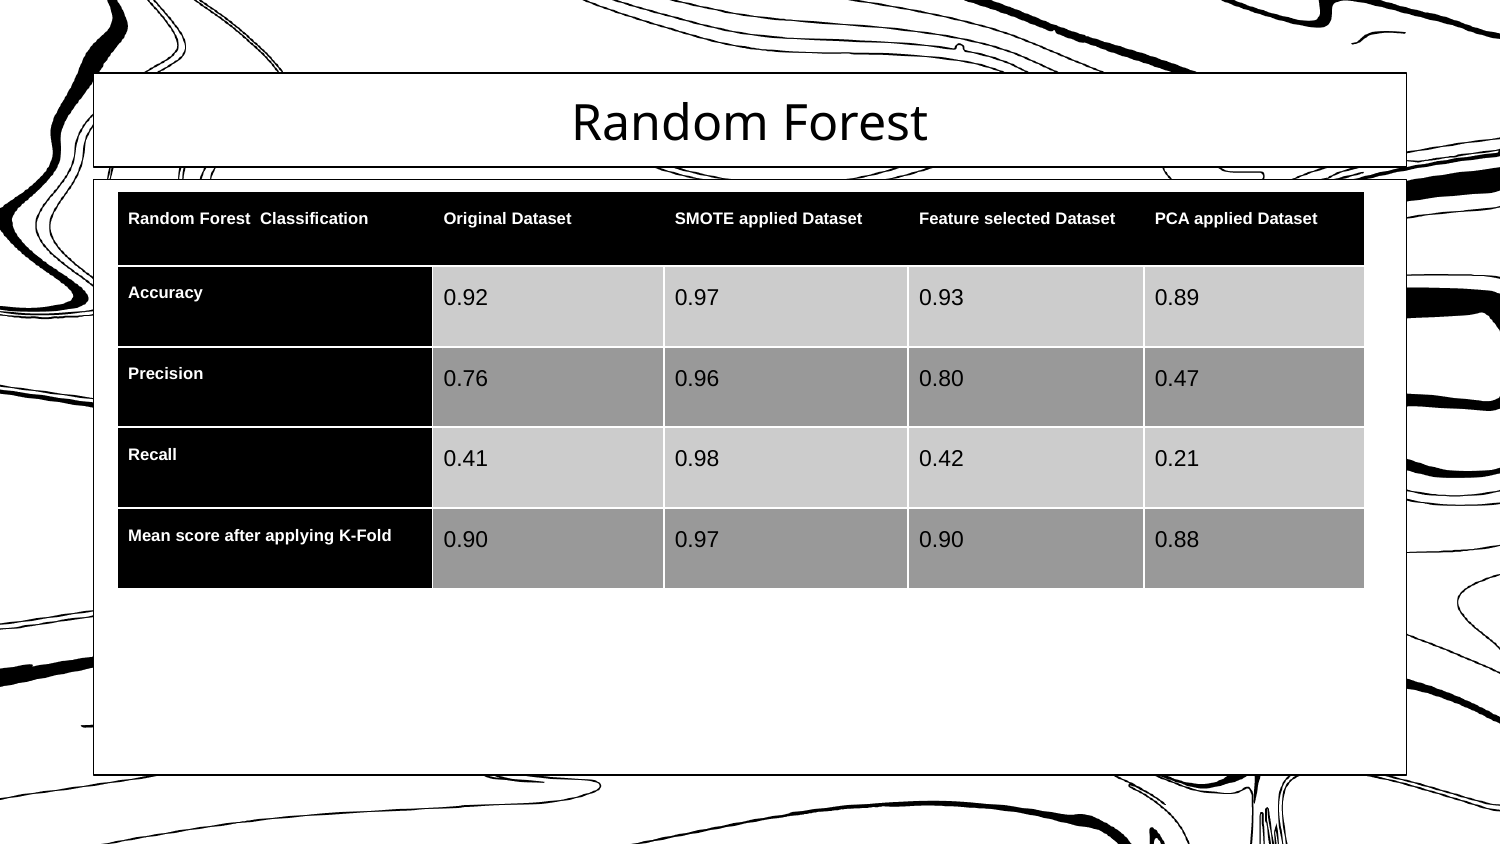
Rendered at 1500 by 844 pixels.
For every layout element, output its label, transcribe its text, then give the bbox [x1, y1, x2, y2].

table_cell 0.97 [665, 509, 907, 588]
table_cell Accuracy [118, 267, 432, 346]
table_cell 0.89 [1145, 267, 1364, 346]
table_cell 0.92 [433, 267, 663, 346]
table_header Random Forest Classification [118, 192, 432, 265]
table_cell 0.90 [433, 509, 663, 588]
table_header PCA applied Dataset [1144, 192, 1364, 265]
table_cell 0.80 [909, 348, 1143, 426]
title Random Forest [118, 72, 1382, 167]
table_cell 0.97 [665, 267, 907, 346]
table_cell 0.21 [1145, 428, 1364, 507]
table_cell Precision [118, 348, 432, 426]
table_cell 0.90 [909, 509, 1143, 588]
table_cell 0.98 [665, 428, 907, 507]
table_cell 0.96 [665, 348, 907, 426]
table_header Original Dataset [432, 192, 664, 265]
table_cell 0.47 [1145, 348, 1364, 426]
picture [0, 0, 1500, 844]
table_cell Recall [118, 428, 432, 507]
table_header Feature selected Dataset [908, 192, 1144, 265]
table_cell 0.88 [1145, 509, 1364, 588]
table_cell Mean score after applying K-Fold [118, 509, 432, 588]
table_cell 0.93 [909, 267, 1143, 346]
table_cell 0.41 [433, 428, 663, 507]
table_cell 0.76 [433, 348, 663, 426]
table_cell 0.42 [909, 428, 1143, 507]
table_header SMOTE applied Dataset [664, 192, 908, 265]
